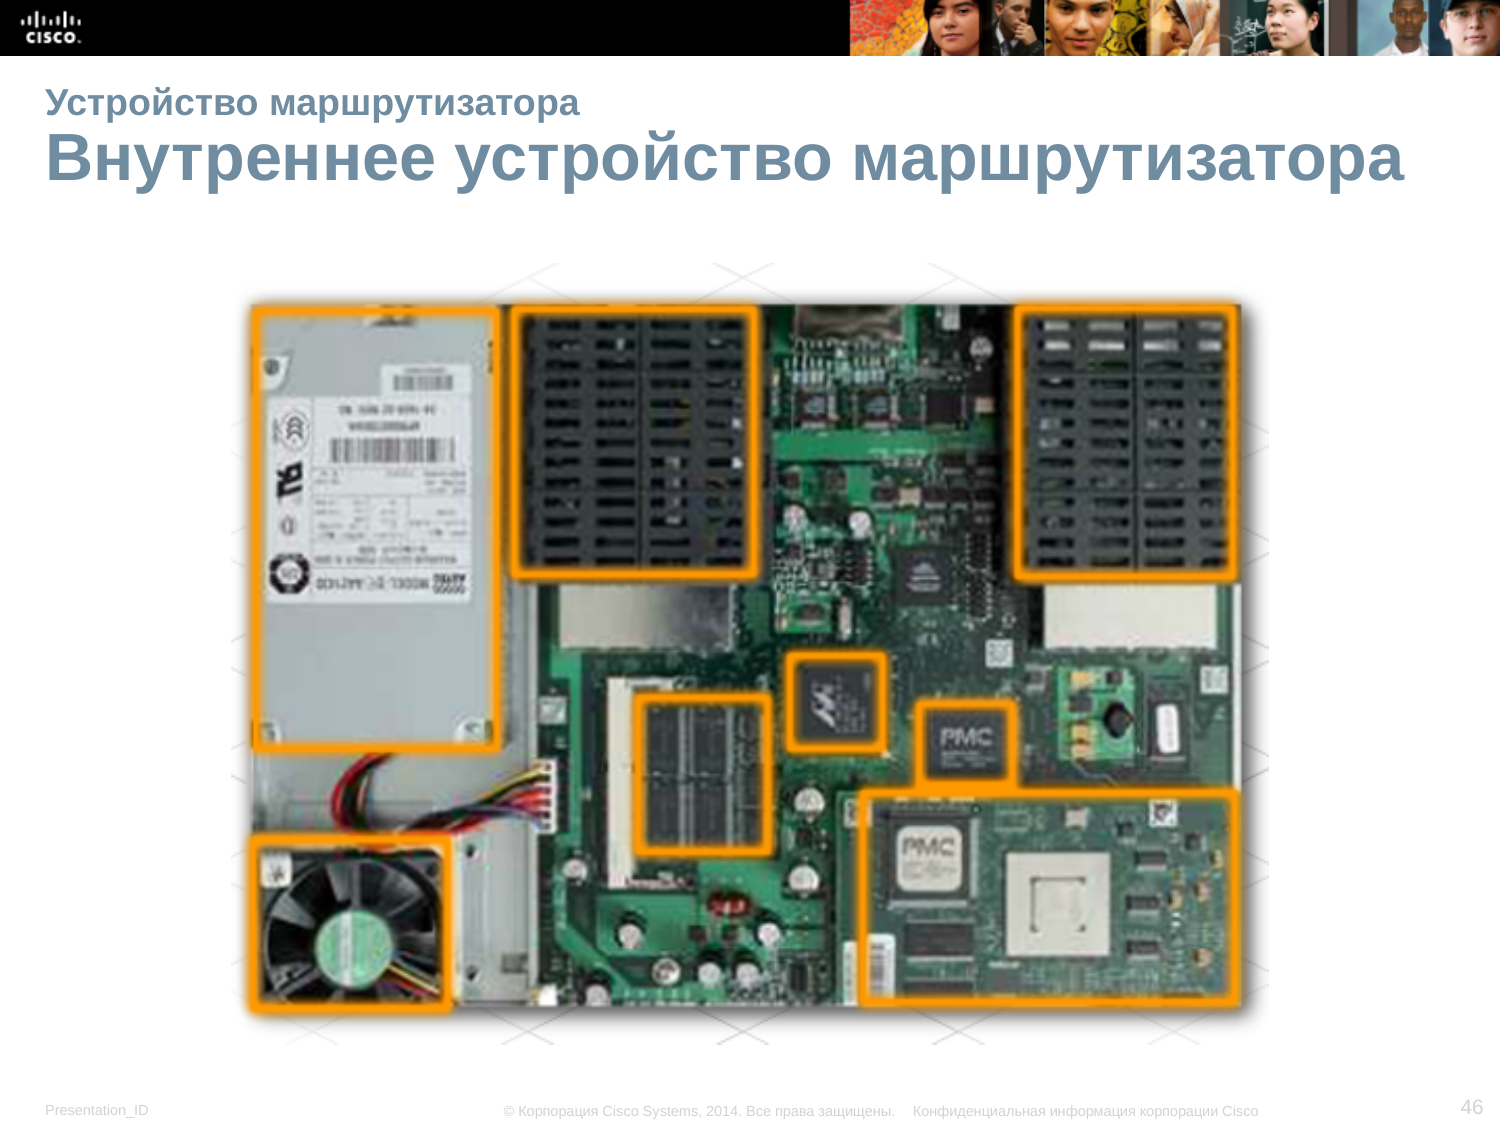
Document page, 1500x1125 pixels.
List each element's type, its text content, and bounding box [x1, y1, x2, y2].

title Устройство маршрутизатора Внутреннее устройство маршрутизатора [31, 64, 1471, 203]
picture [0, 0, 1500, 56]
picture [230, 263, 1269, 1046]
